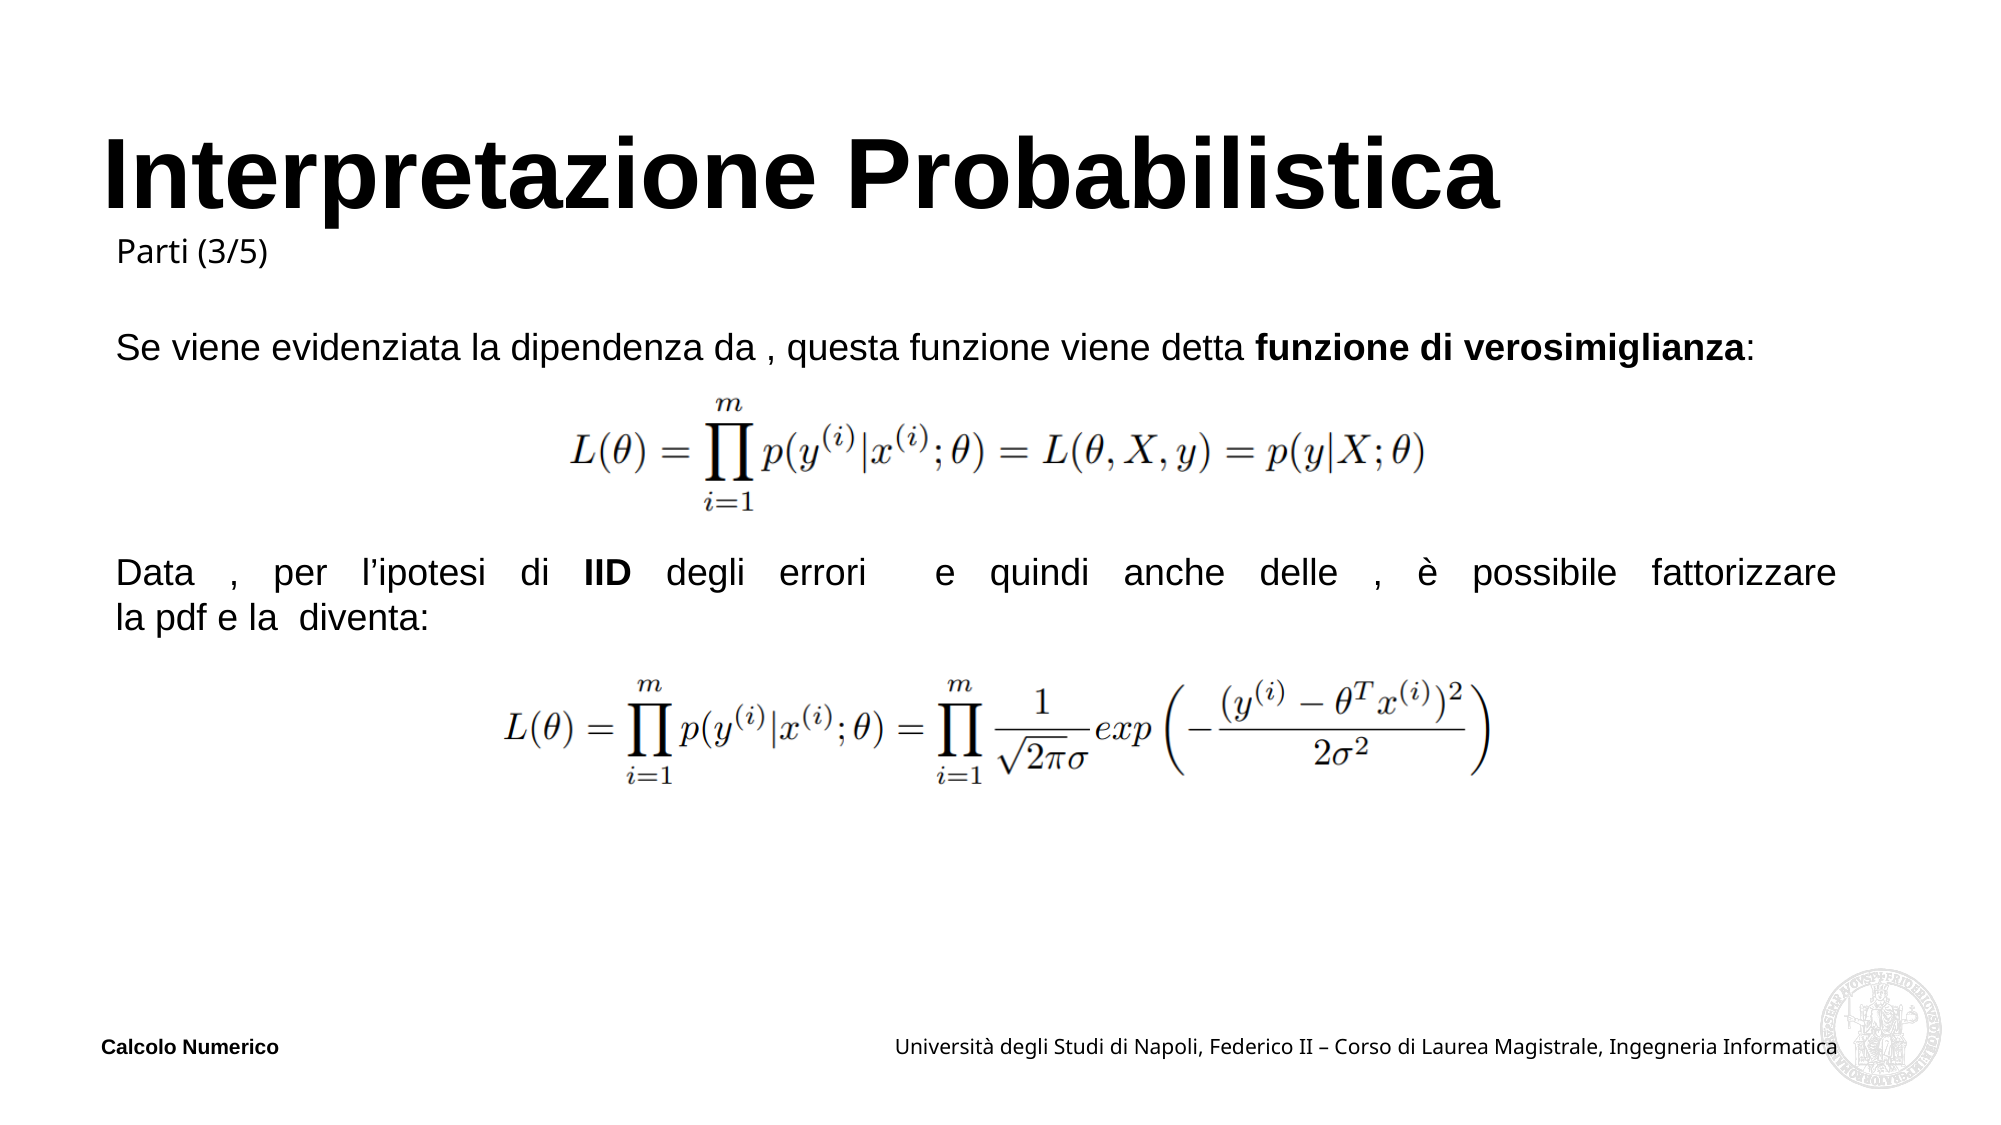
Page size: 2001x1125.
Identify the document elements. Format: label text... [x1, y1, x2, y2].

text_box Calcolo Numerico Università degli Studi di Napoli, Federico II – Corso di Laurea Magistrale, Ingegneria Informatica [75, 1028, 1820, 1090]
picture [499, 671, 1500, 796]
picture [1820, 968, 1942, 1090]
text_box Interpretazione Probabilistica [87, 62, 1855, 292]
picture [567, 390, 1433, 524]
text_box Parti (3/5) [100, 227, 1748, 404]
